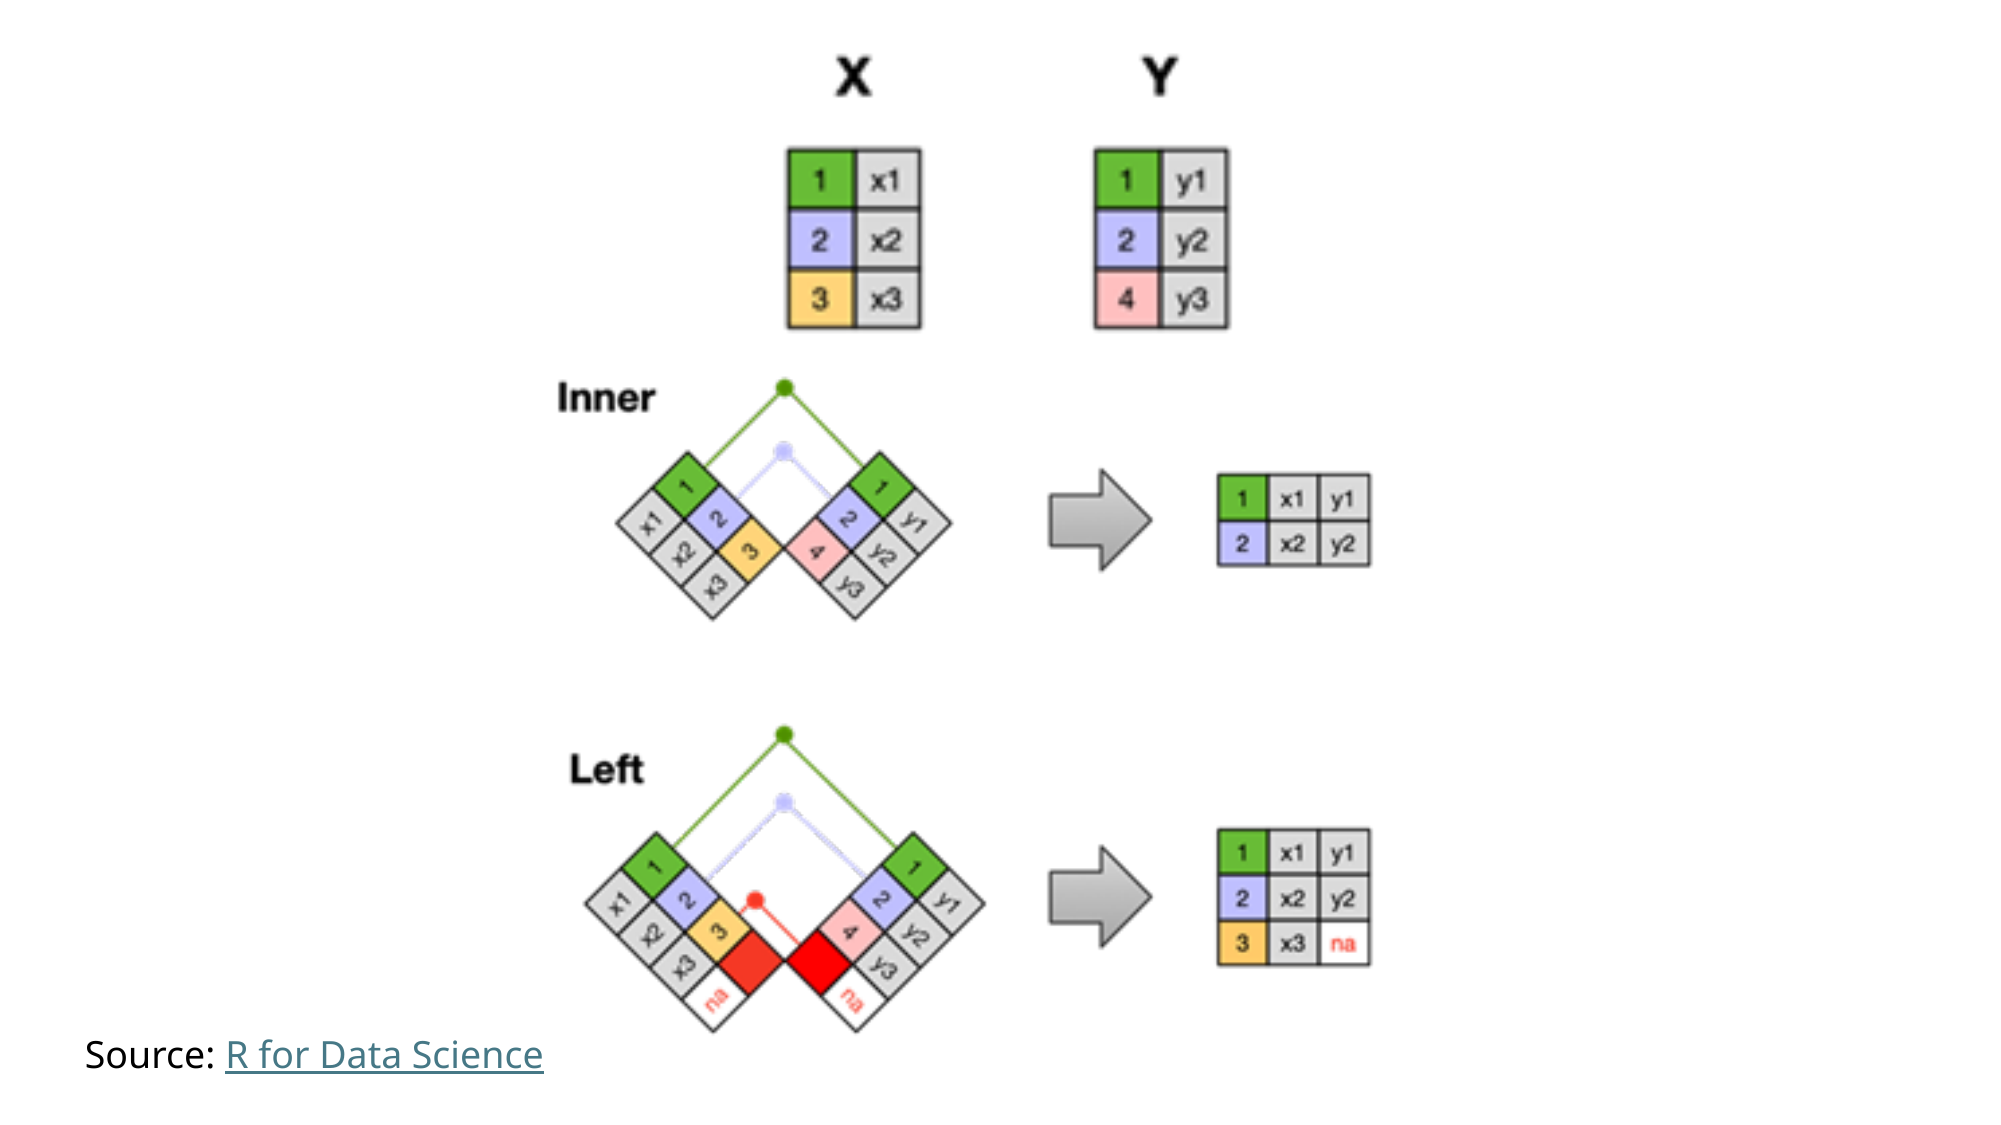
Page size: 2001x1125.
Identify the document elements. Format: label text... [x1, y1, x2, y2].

picture [545, 0, 1455, 1125]
text_box Source: R for Data Science [70, 1023, 545, 1090]
